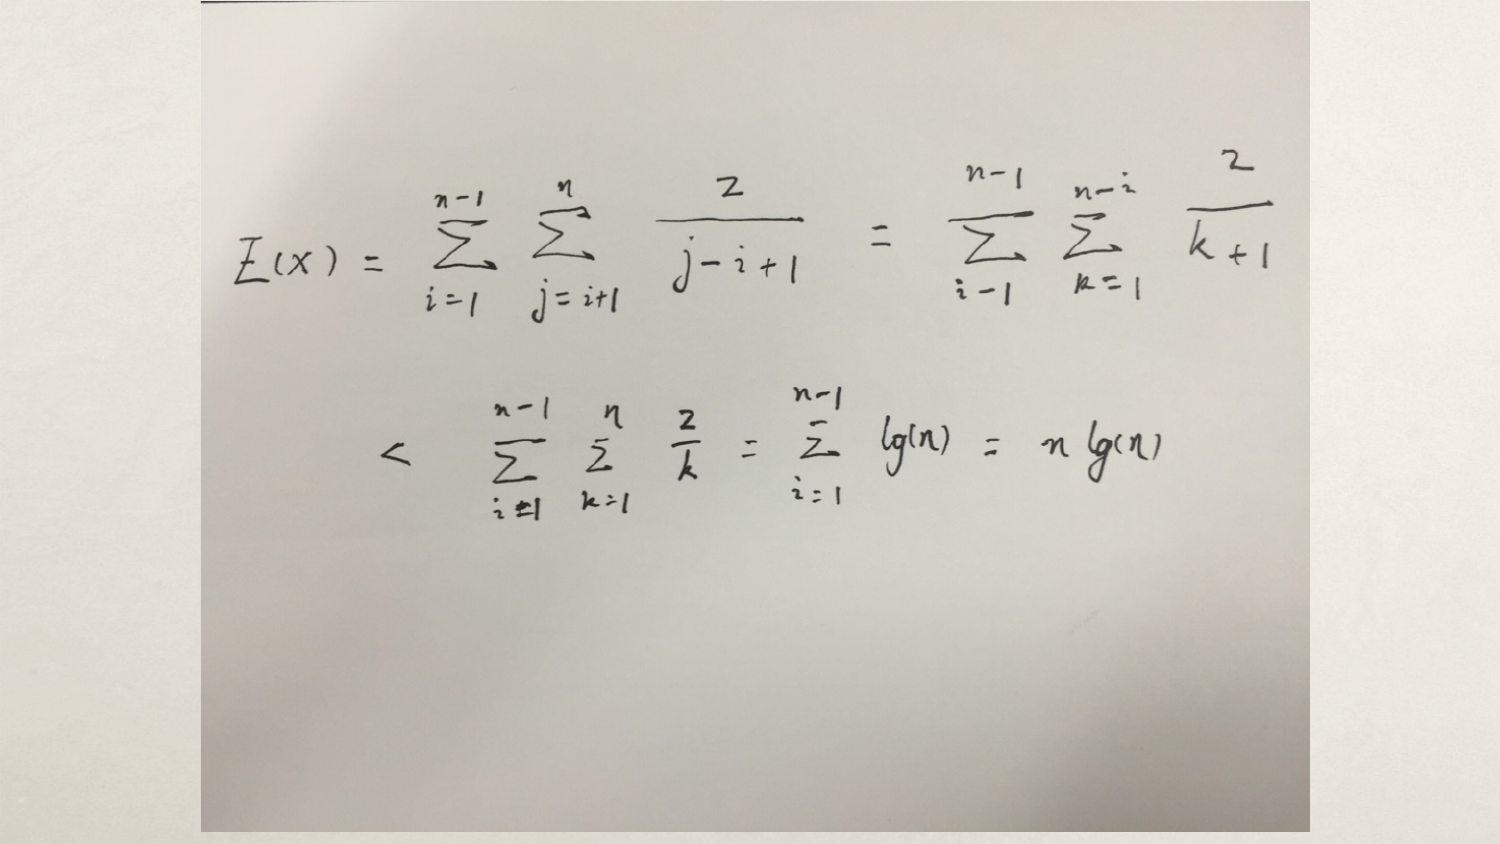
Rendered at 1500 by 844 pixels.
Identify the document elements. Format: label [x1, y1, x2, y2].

picture [1176, 1, 1309, 832]
picture [202, 1, 333, 832]
picture [336, 0, 1172, 844]
